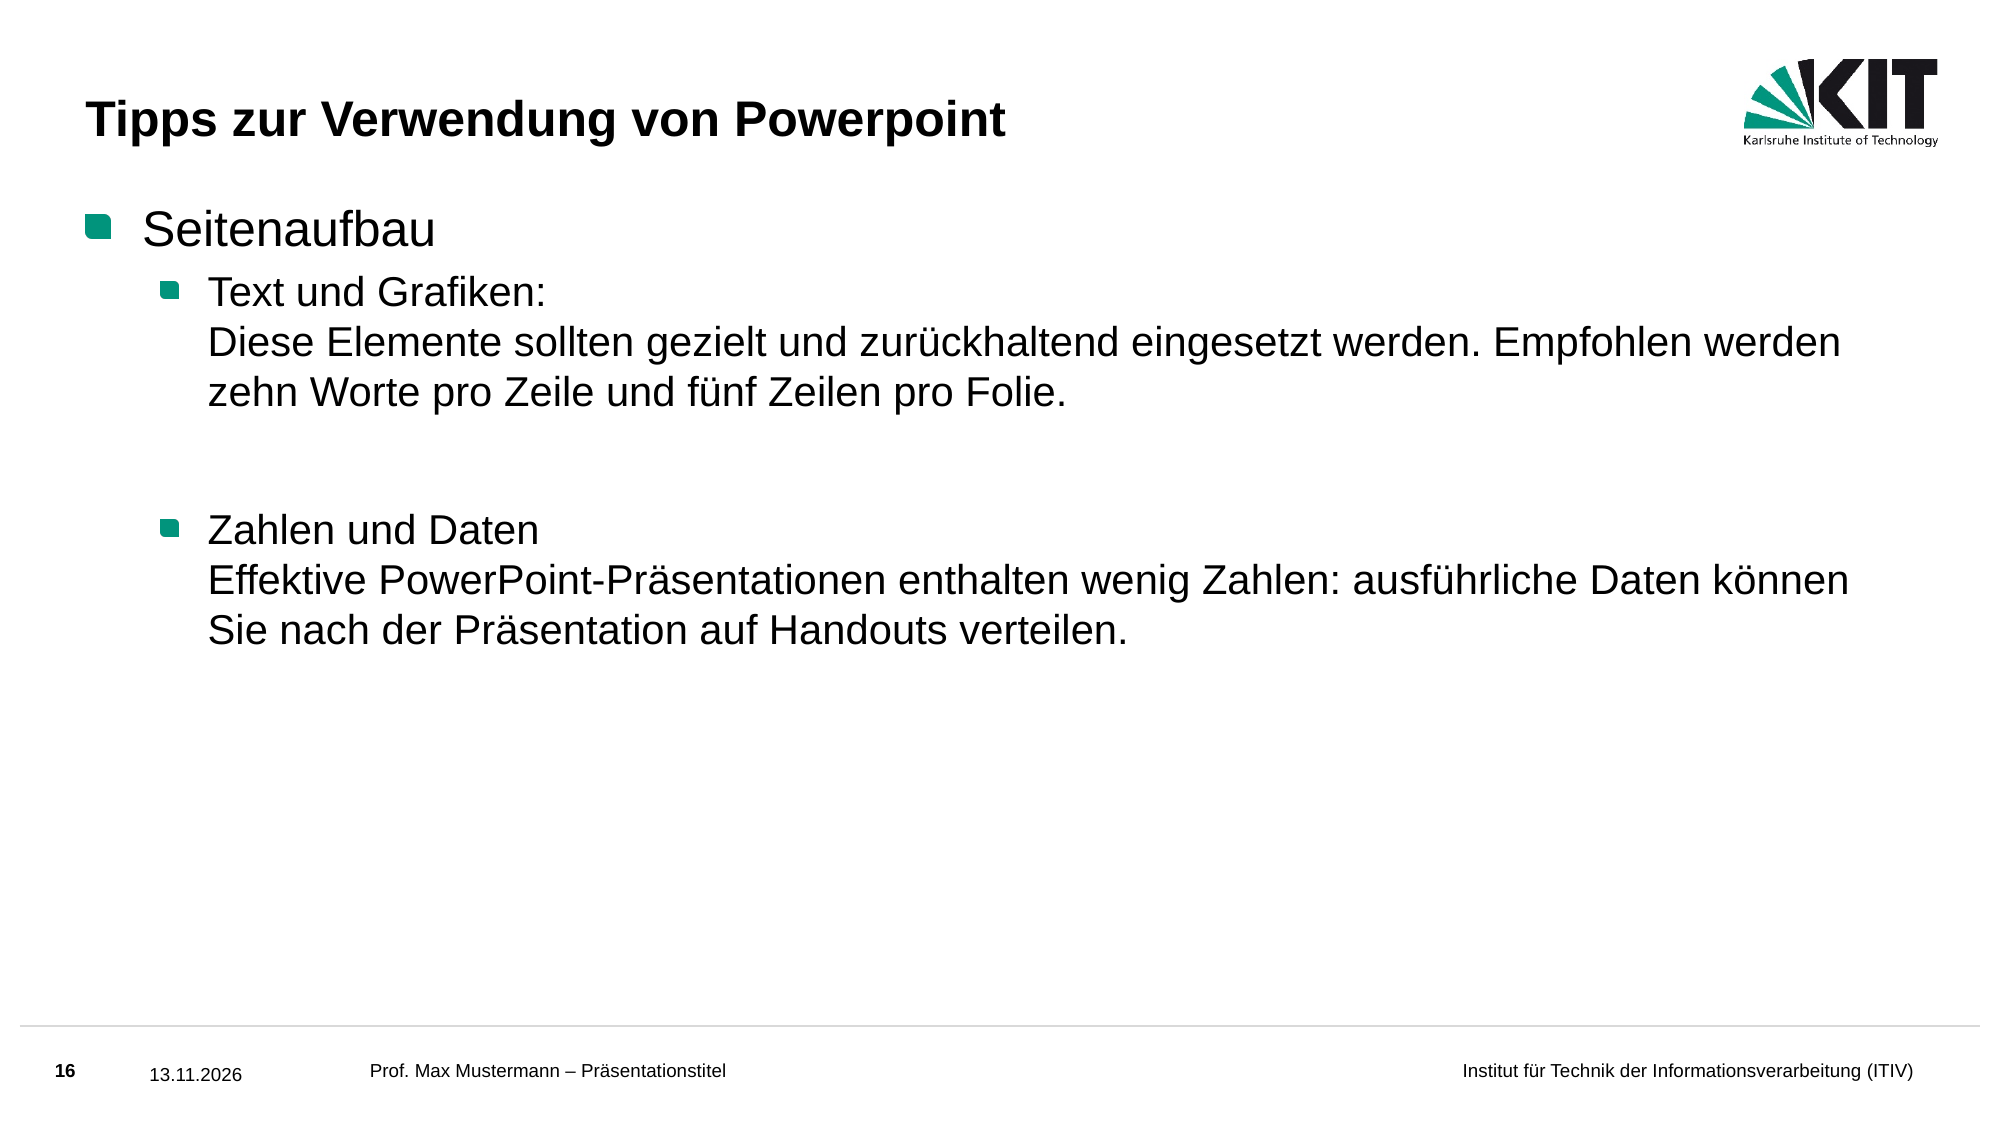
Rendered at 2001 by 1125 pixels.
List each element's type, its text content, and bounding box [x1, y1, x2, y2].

list Seitenaufbau Text und Grafiken: Diese Elemente sollten gezielt und zurückhaltend eingesetzt werden. Empfohlen werden zehn Worte pro Zeile und fünf Zeilen pro Folie. Zahlen und Daten Effektive PowerPoint-Präsentationen enthalten wenig Zahlen: ausführliche Daten können Sie nach der Präsentation auf Handouts verteilen. [85, 196, 1914, 1000]
picture [1744, 59, 1938, 147]
footer Prof. Max Mustermann – Präsentationstitel [369, 1058, 1313, 1119]
picture [160, 519, 179, 537]
picture [85, 214, 111, 239]
title Tipps zur Verwendung von Powerpoint [85, 54, 1598, 147]
picture [160, 281, 179, 299]
